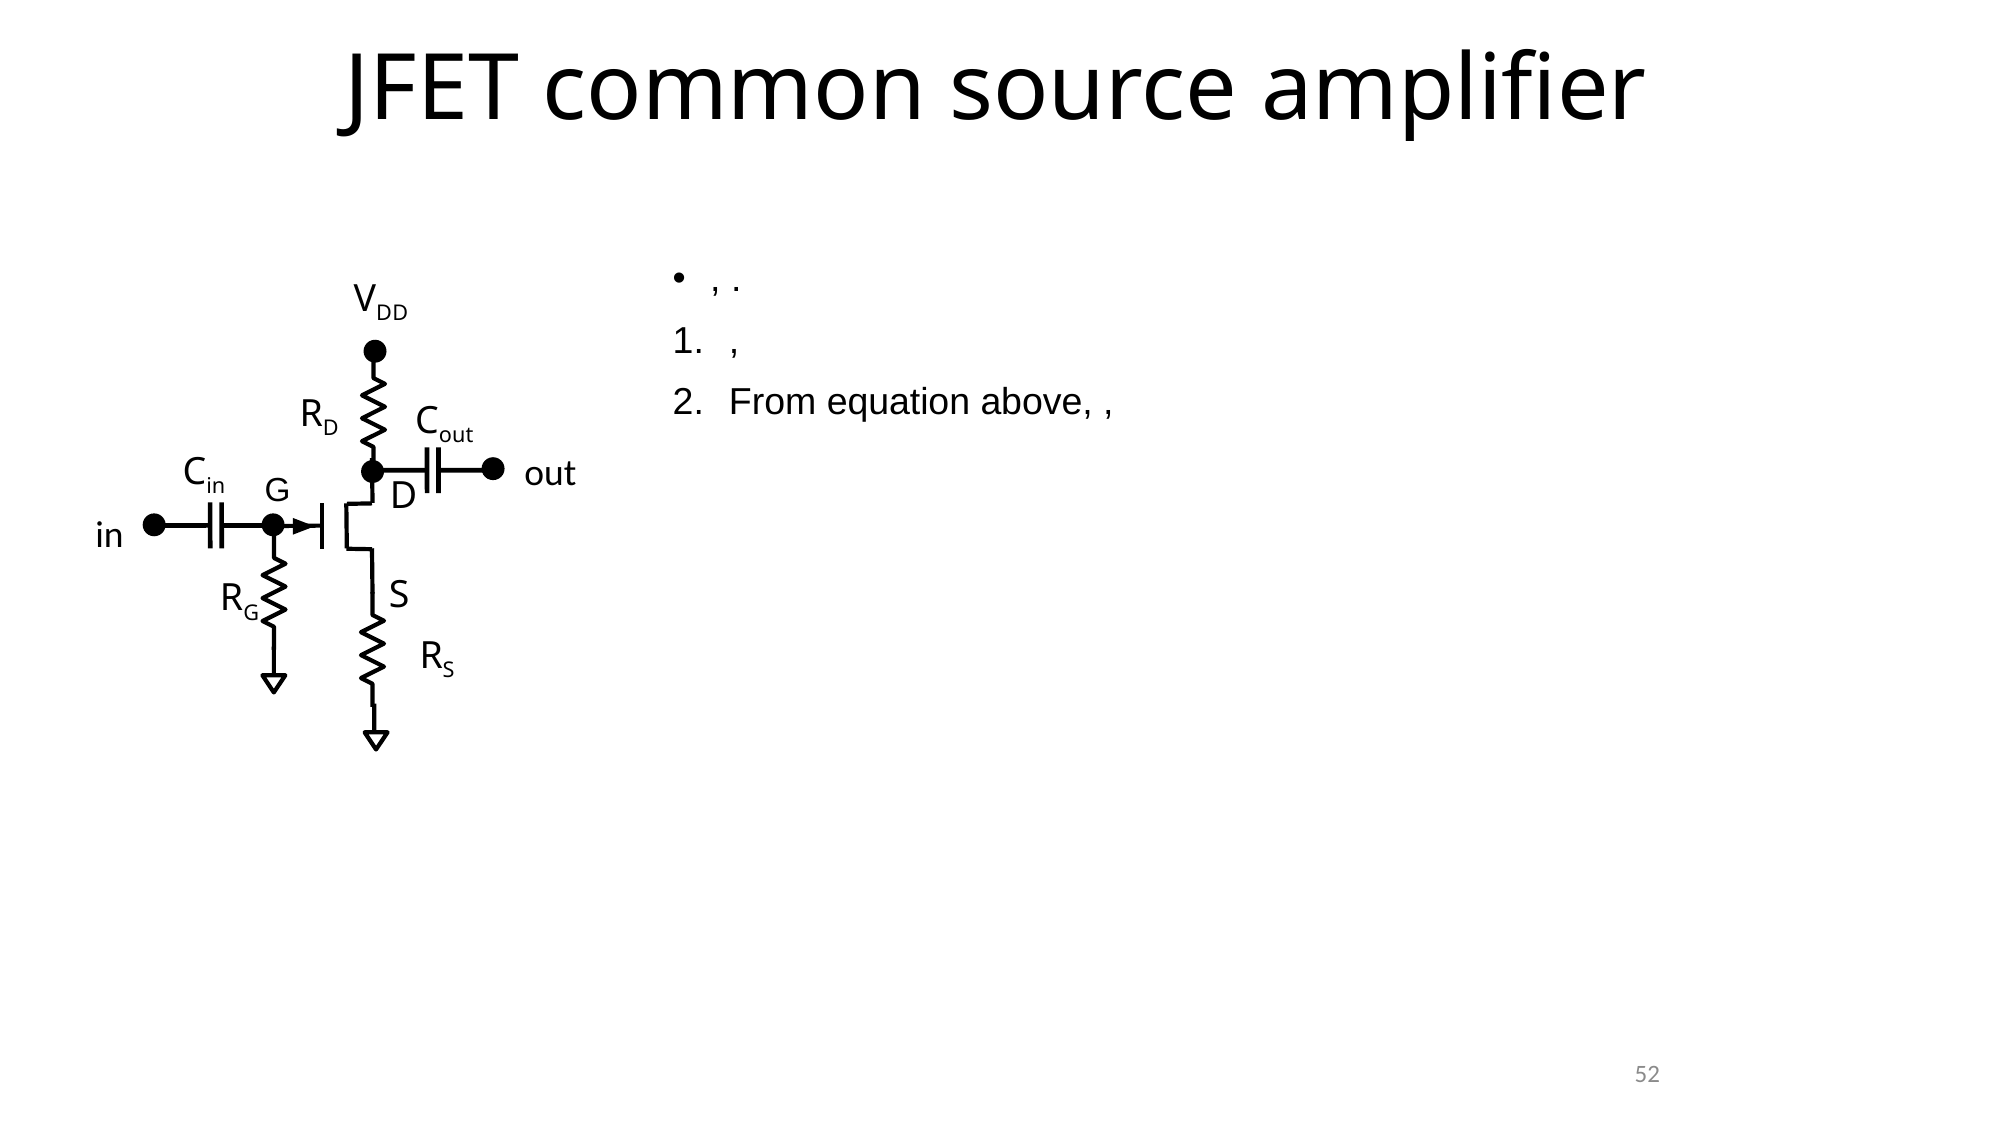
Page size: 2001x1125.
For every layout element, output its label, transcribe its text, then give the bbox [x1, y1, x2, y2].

title JFET common source amplifier [54, 18, 1938, 162]
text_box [87, 266, 603, 750]
slide_number 52 [1325, 1042, 1675, 1103]
